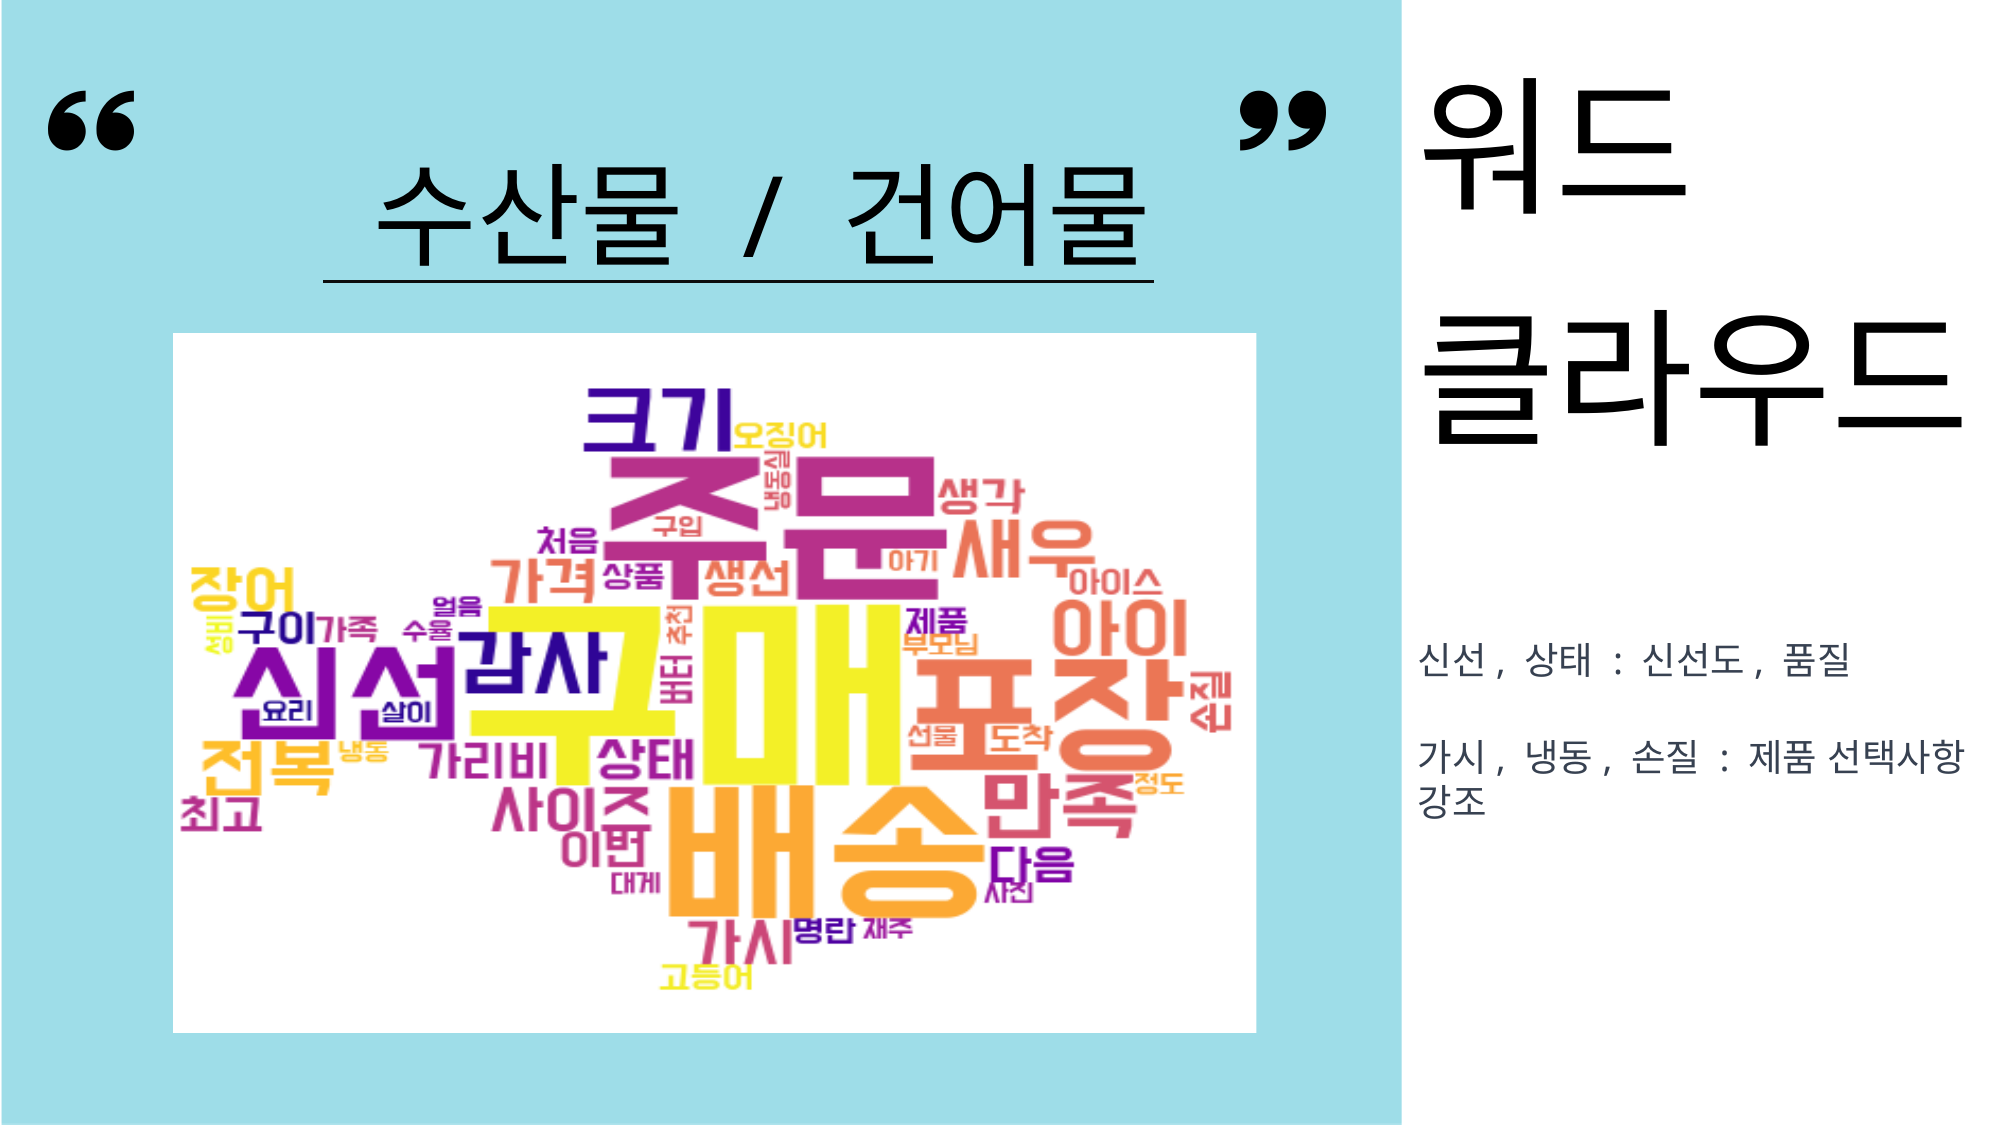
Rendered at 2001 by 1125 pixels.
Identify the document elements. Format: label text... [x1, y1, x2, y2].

picture [0, 0, 1402, 1125]
text_box 워드 클라우드 [1415, 0, 2000, 465]
text_box 신선, 상태 : 신선도, 품질 가시, 냉동, 손질 : 제품 선택사항 강조 [1415, 585, 2000, 825]
